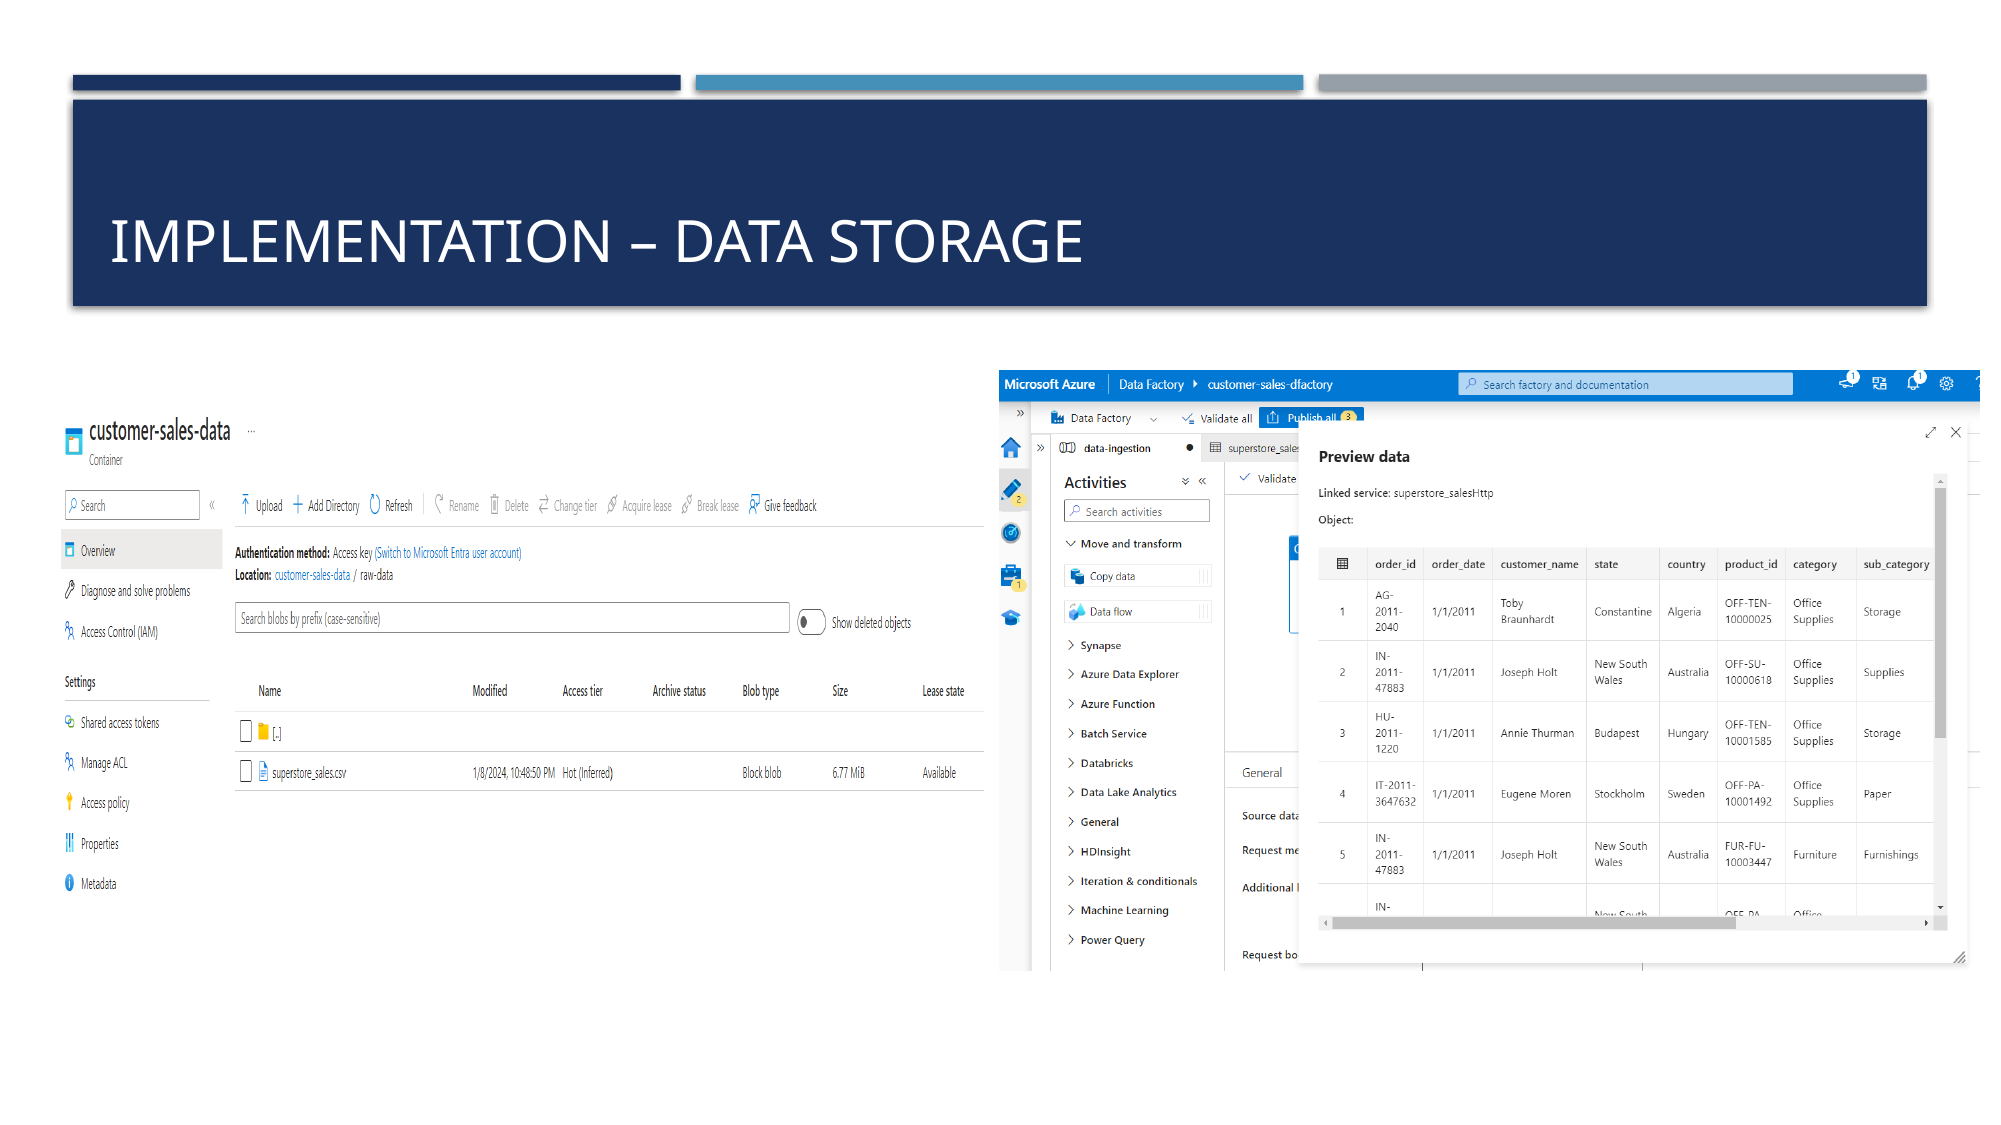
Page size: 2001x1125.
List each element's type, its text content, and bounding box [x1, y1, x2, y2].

picture [60, 400, 985, 1042]
title Implementation – Data Storage [95, 119, 1905, 282]
picture [999, 369, 1980, 971]
